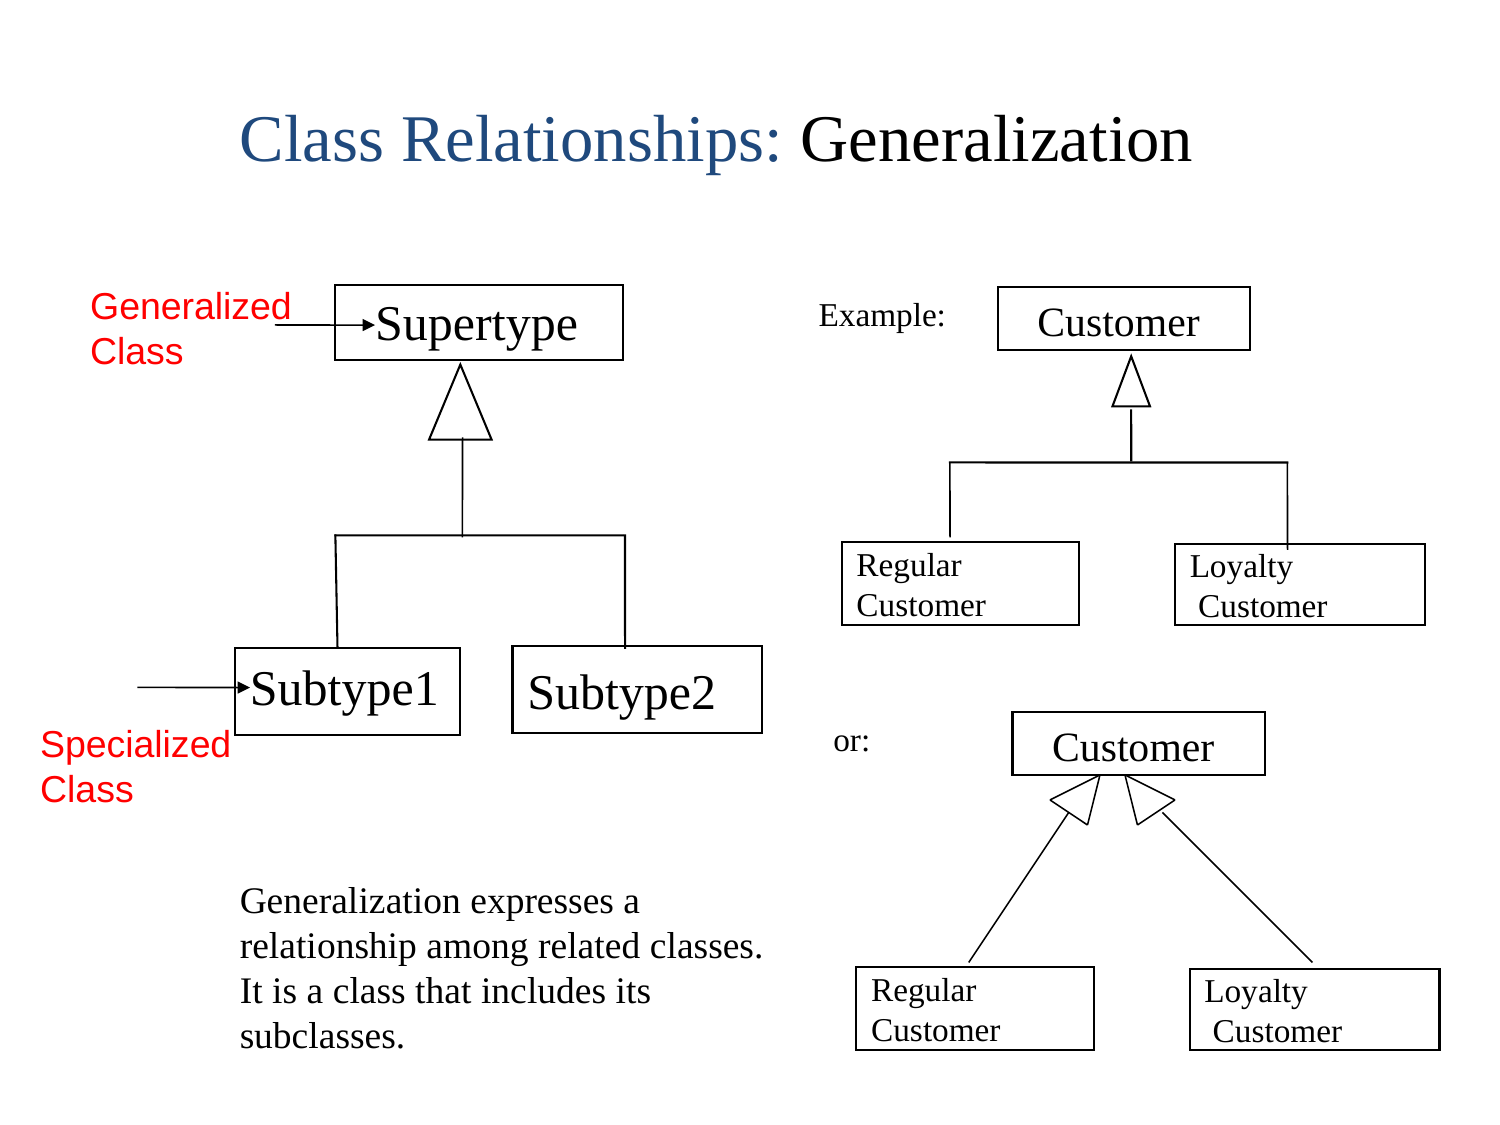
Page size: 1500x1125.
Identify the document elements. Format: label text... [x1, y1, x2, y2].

text_box Example: [787, 285, 975, 340]
text_box Generalization expresses a relationship among related classes. It is a class that includes its subclasses. [225, 868, 800, 1064]
text_box Specialized Class [25, 712, 247, 818]
text_box Regular Customer [856, 966, 1094, 1050]
text_box Customer [1022, 287, 1311, 353]
text_box Loyalty Customer [1189, 968, 1440, 1050]
text_box or: [802, 710, 990, 766]
text_box [137, 681, 250, 694]
text_box Subtype2 [512, 645, 763, 734]
text_box Class Relationships: Generalization [212, 87, 1338, 183]
text_box Regular Customer [841, 541, 1080, 625]
text_box [307, 318, 376, 332]
text_box [335, 326, 623, 361]
text_box [1112, 356, 1150, 407]
text_box [997, 287, 1022, 350]
text_box Subtype1 [235, 647, 461, 723]
text_box [429, 364, 492, 440]
text_box Generalized Class [75, 274, 307, 380]
text_box Loyalty Customer [1175, 543, 1425, 625]
text_box Customer [1037, 712, 1325, 778]
text_box [247, 723, 461, 736]
text_box [1012, 712, 1037, 775]
text_box [335, 285, 360, 324]
text_box Supertype [360, 283, 648, 358]
